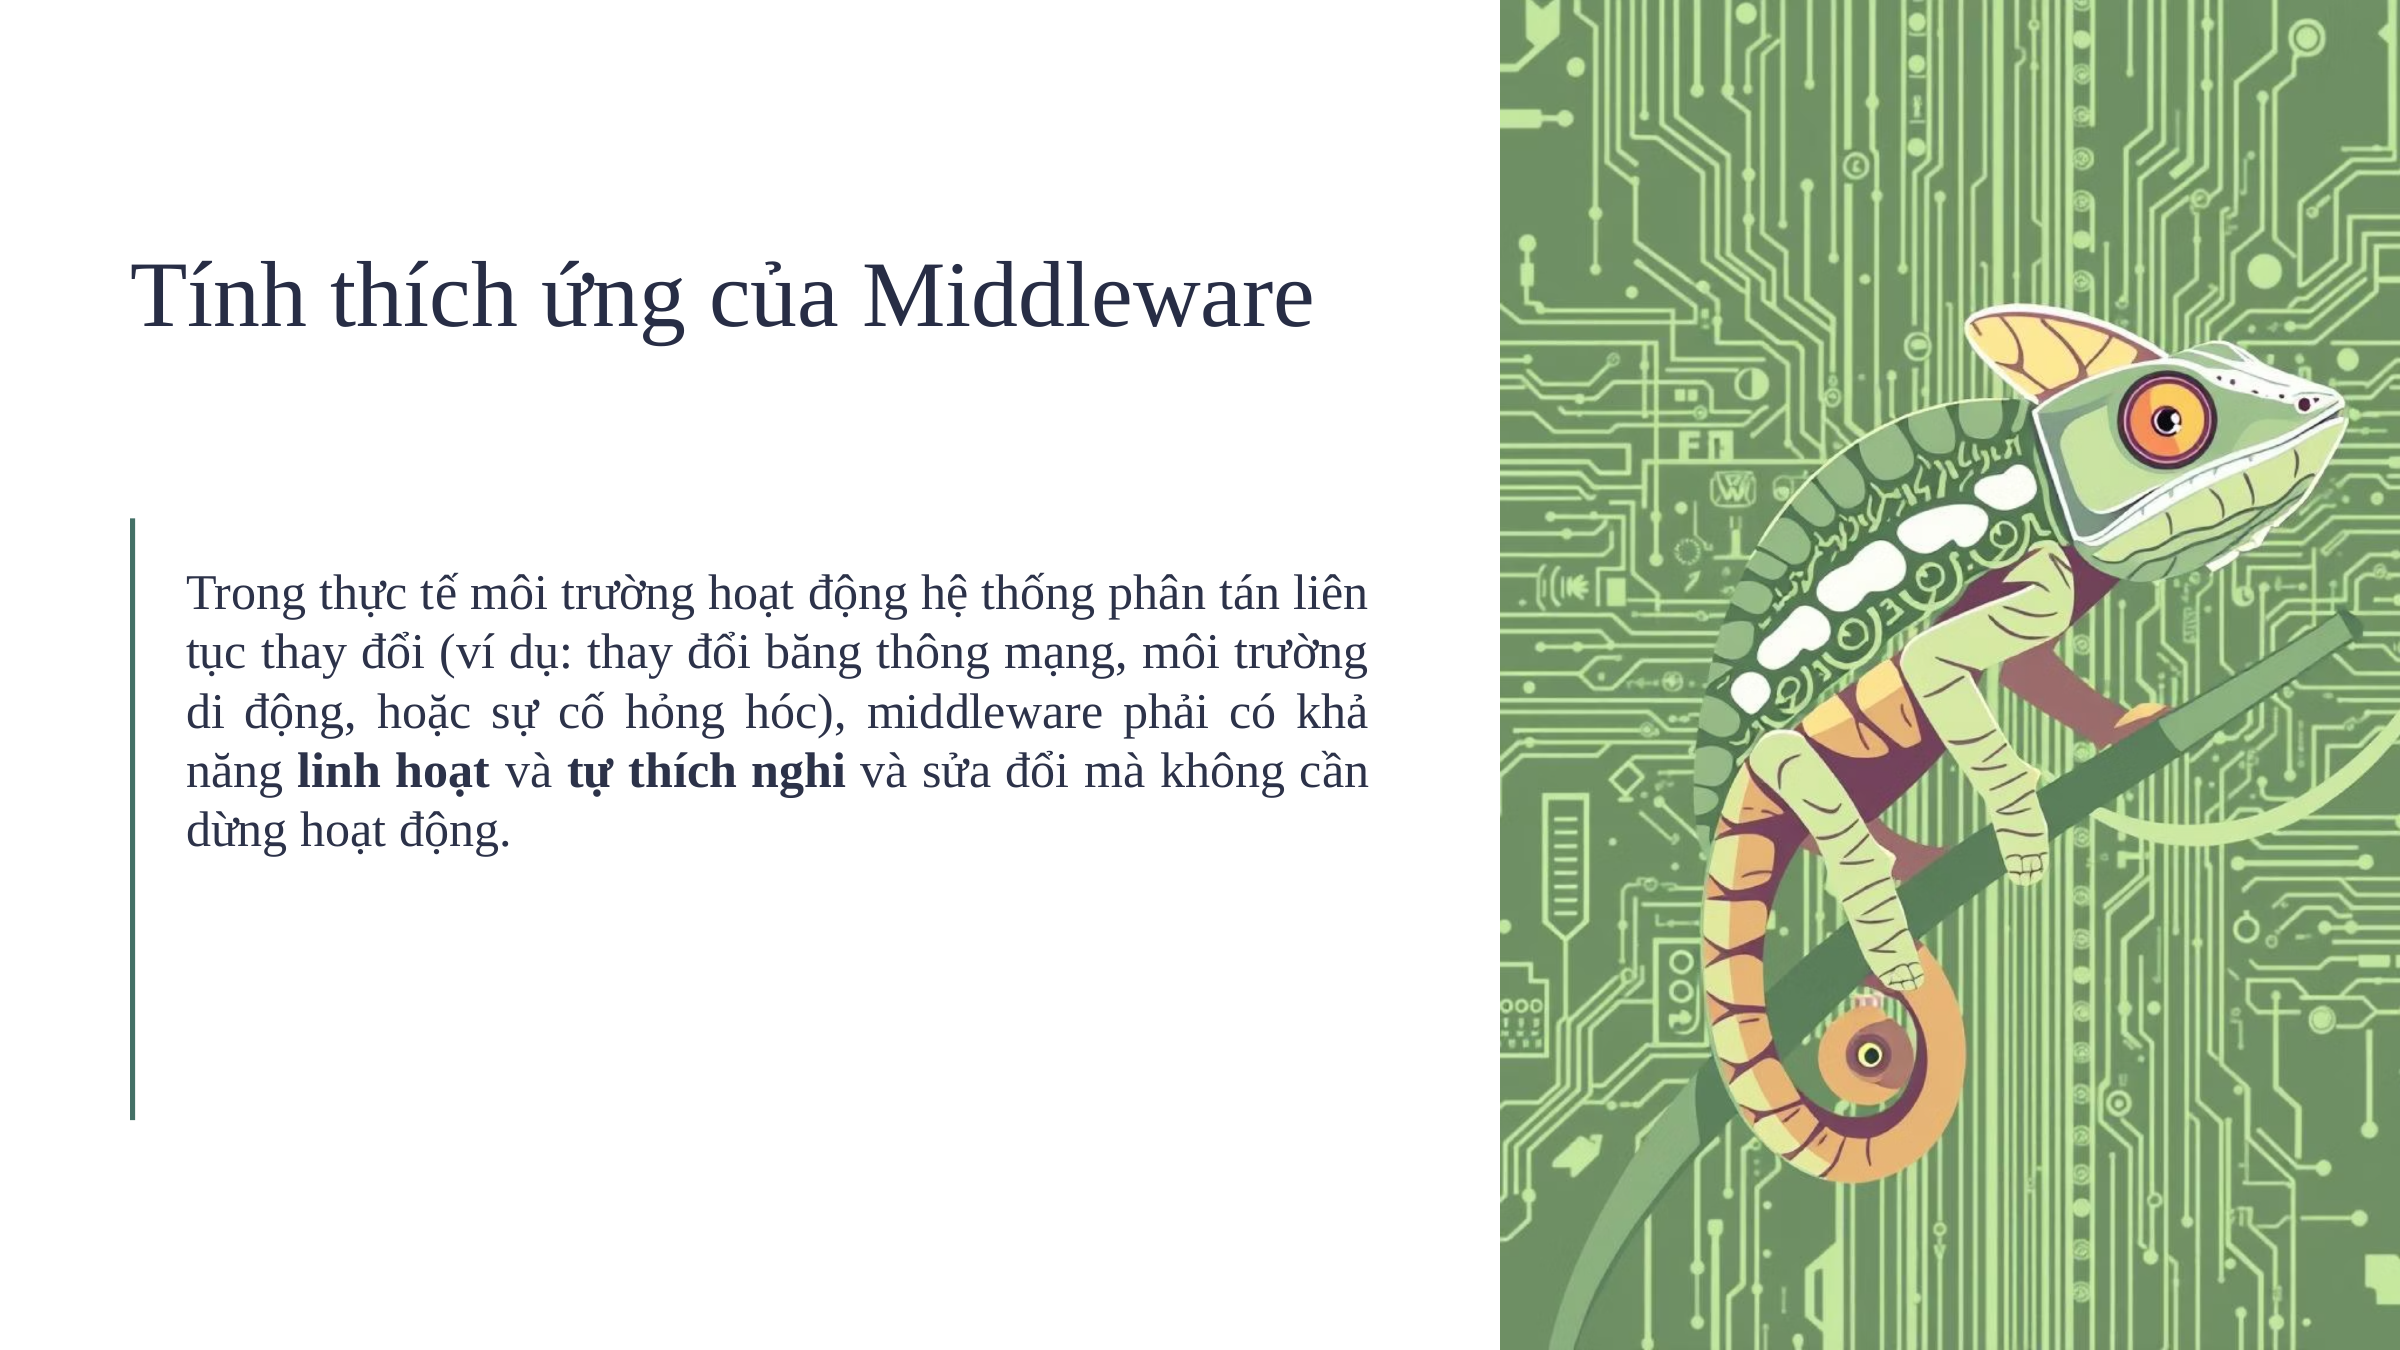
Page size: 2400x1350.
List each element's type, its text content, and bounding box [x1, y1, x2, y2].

text_box Trong thực tế môi trường hoạt động hệ thống phân tán liên tục thay đổi (ví dụ: thay đổi băng thông mạng, môi trường di động, hoặc sự cố hỏng hóc), middleware phải có khả năng linh hoạt và tự thích nghi và sửa đổi mà không cần dừng hoạt động. [186, 560, 1370, 1120]
picture [1499, 0, 2400, 1350]
text_box [130, 518, 136, 1121]
text_box Tính thích ứng của Middleware [130, 229, 1392, 463]
